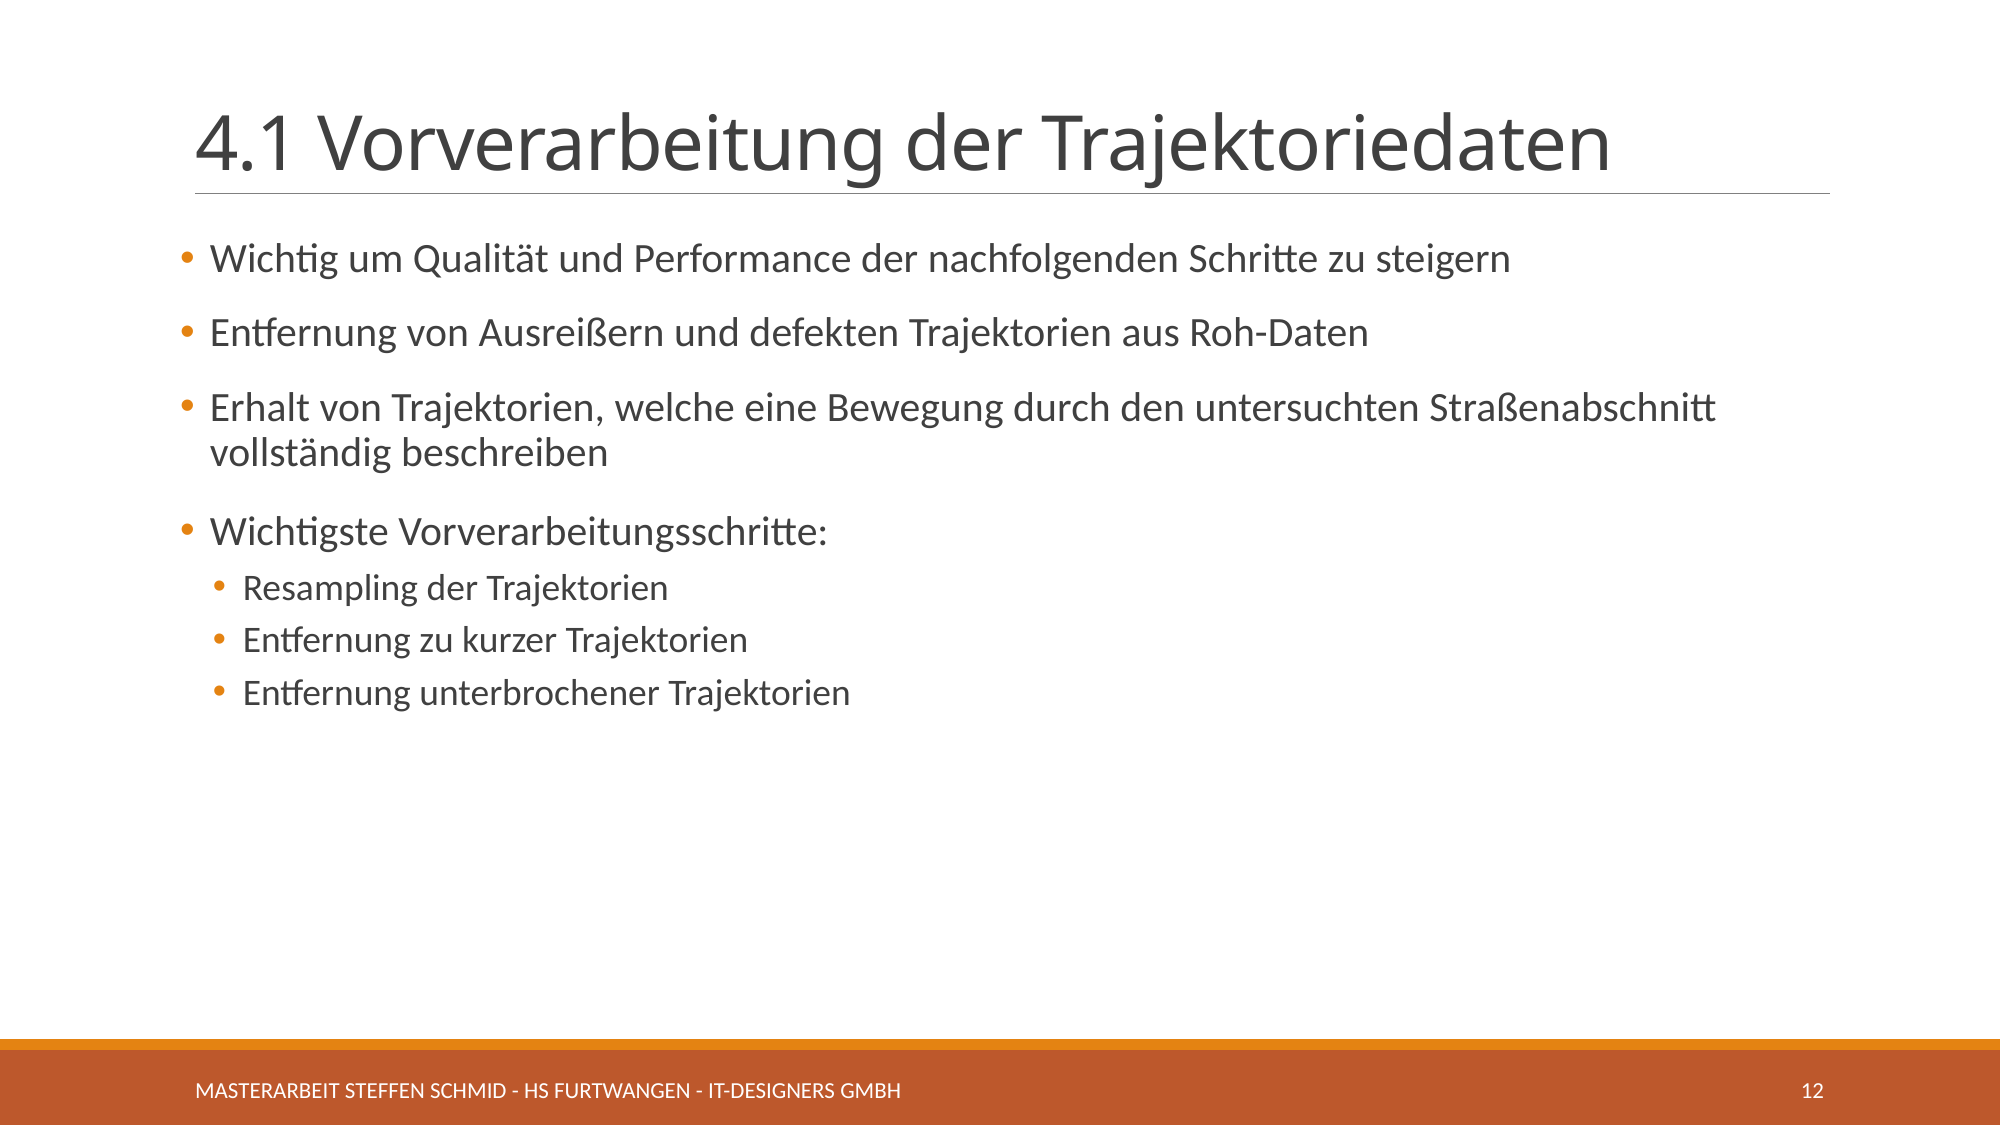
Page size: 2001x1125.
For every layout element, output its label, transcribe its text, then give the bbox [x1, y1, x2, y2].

title 4.1 Vorverarbeitung der Trajektoriedaten [180, 47, 1830, 194]
list Wichtig um Qualität und Performance der nachfolgenden Schritte zu steigern Entfernung von Ausreißern und defekten Trajektorien aus Roh-Daten Erhalt von Trajektorien, welche eine Bewegung durch den untersuchten Straßenabschnitt vollständig beschreiben Wichtigste Vorverarbeitungsschritte: Resampling der Trajektorien Entfernung zu kurzer Trajektorien Entfernung unterbrochener Trajektorien [180, 229, 1830, 998]
slide_number 12 [1624, 1059, 1840, 1120]
footer Masterarbeit Steffen Schmid - HS Furtwangen - IT-Designers GmbH [180, 1059, 1396, 1120]
